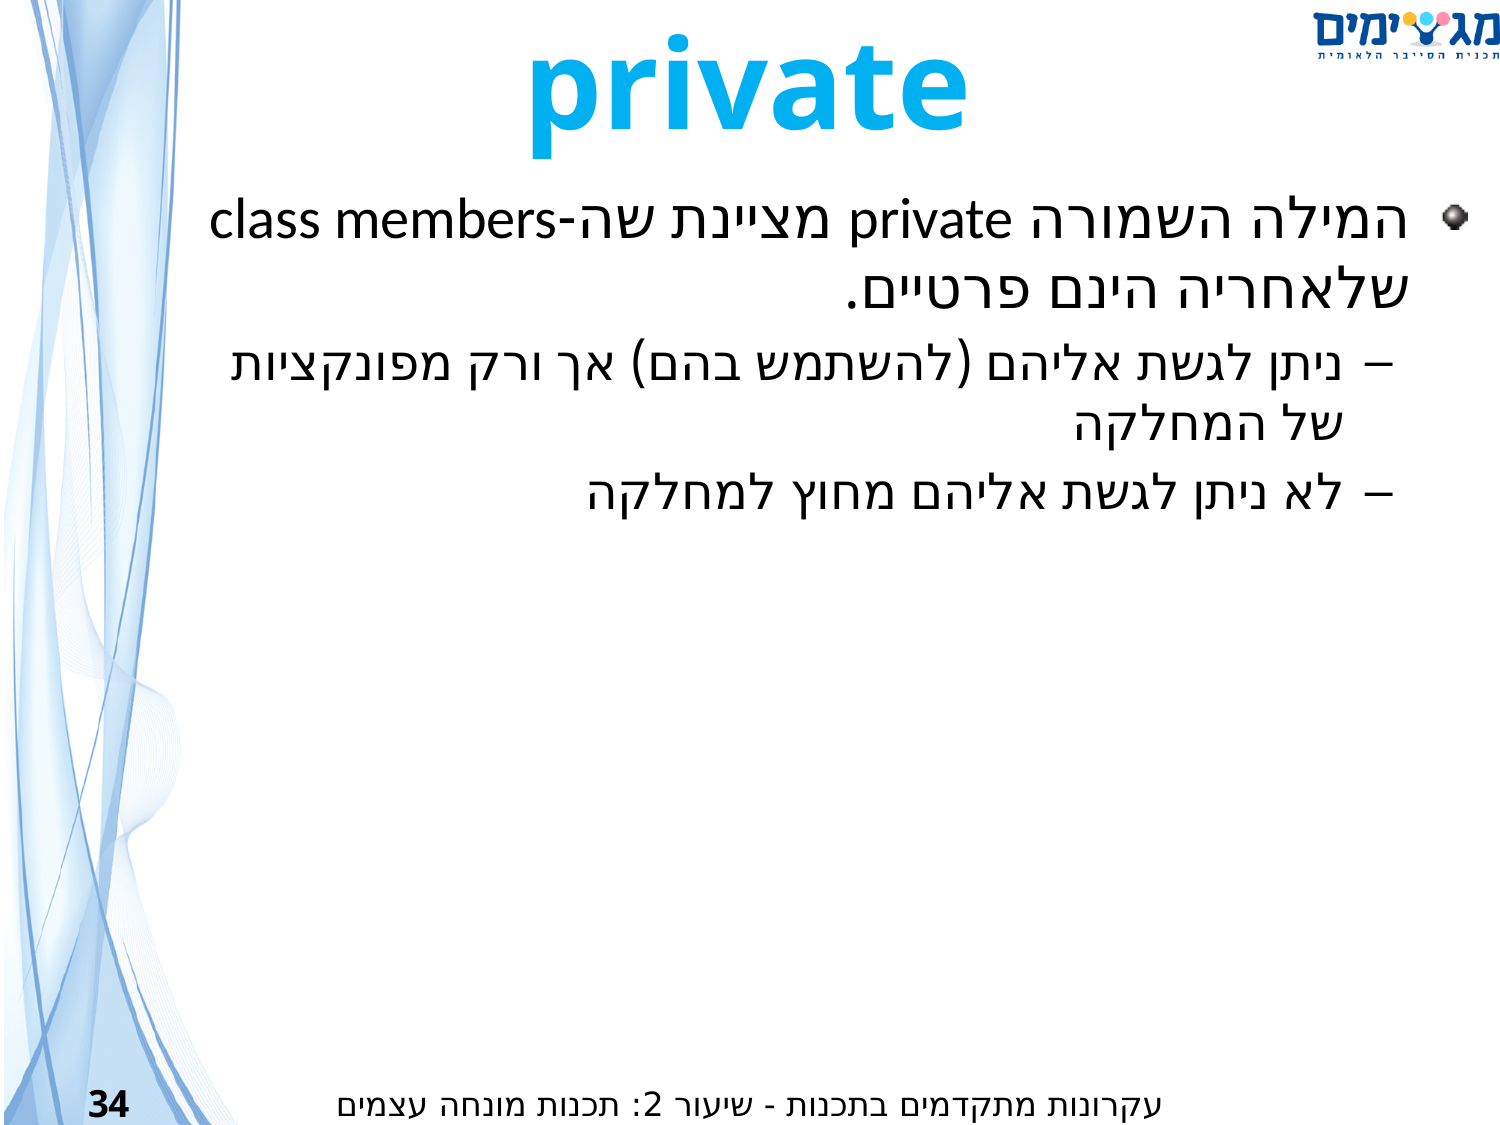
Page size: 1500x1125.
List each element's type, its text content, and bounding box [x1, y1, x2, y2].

list private [190, 0, 1306, 163]
picture [4, 0, 254, 1125]
picture [1438, 200, 1468, 230]
picture [1306, 0, 1500, 87]
list המילה השמורה private מציינת שה-class members שלאחריה הינם פרטיים. ניתן לגשת אליהם (להשתמש בהם) אך ורק מפונקציות של המחלקה לא ניתן לגשת אליהם מחוץ למחלקה [170, 172, 1483, 1073]
